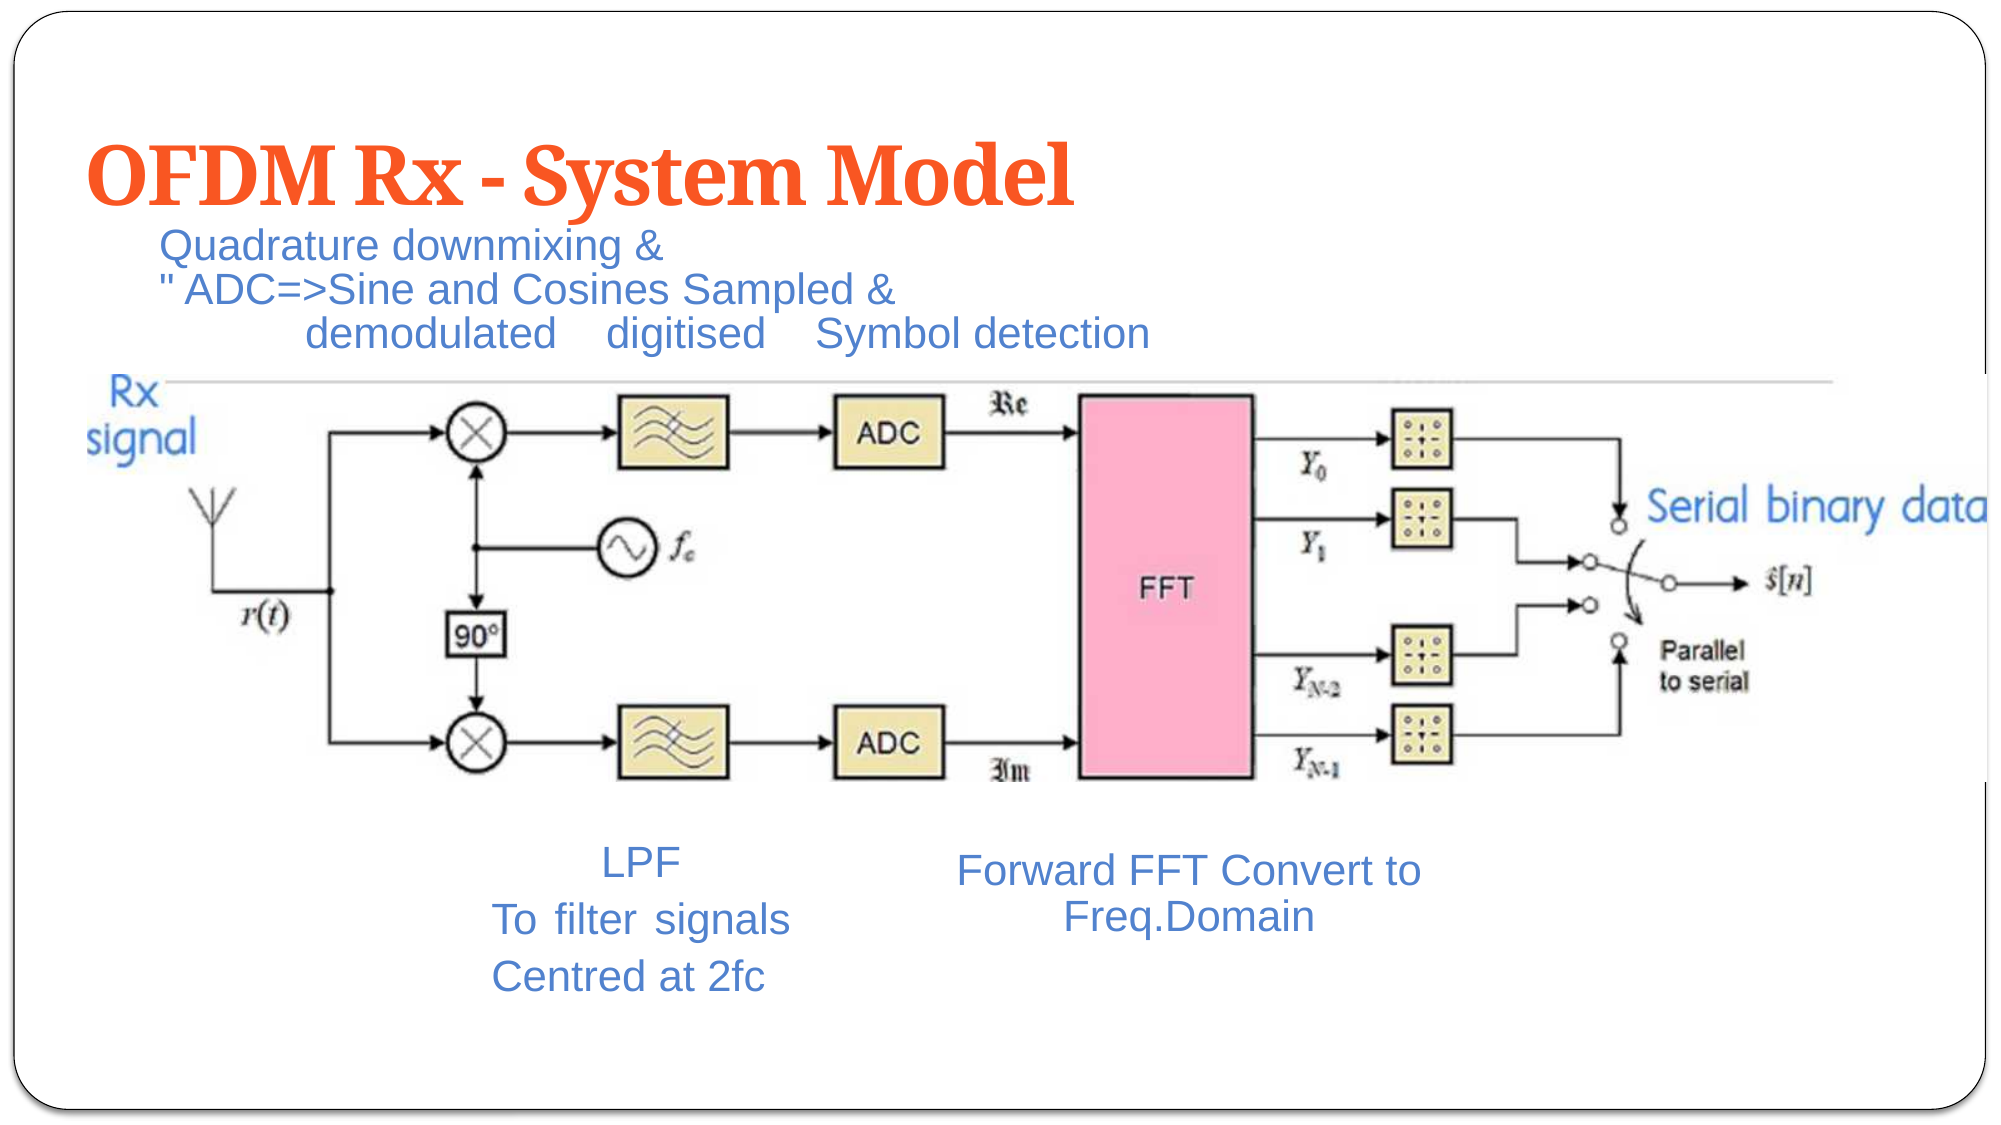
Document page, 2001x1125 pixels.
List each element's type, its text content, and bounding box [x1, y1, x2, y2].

picture [87, 374, 1987, 782]
text_box Quadrature downmixing & " ADC=>Sine and Cosines Sampled & demodulated digitised Symbol detection [159, 225, 1552, 371]
text_box LPF To filter signals Centred at 2fc [491, 833, 791, 981]
text_box OFDM Rx - System Model [84, 122, 1247, 217]
text_box Forward FFT Convert to Freq.Domain [955, 848, 1423, 954]
